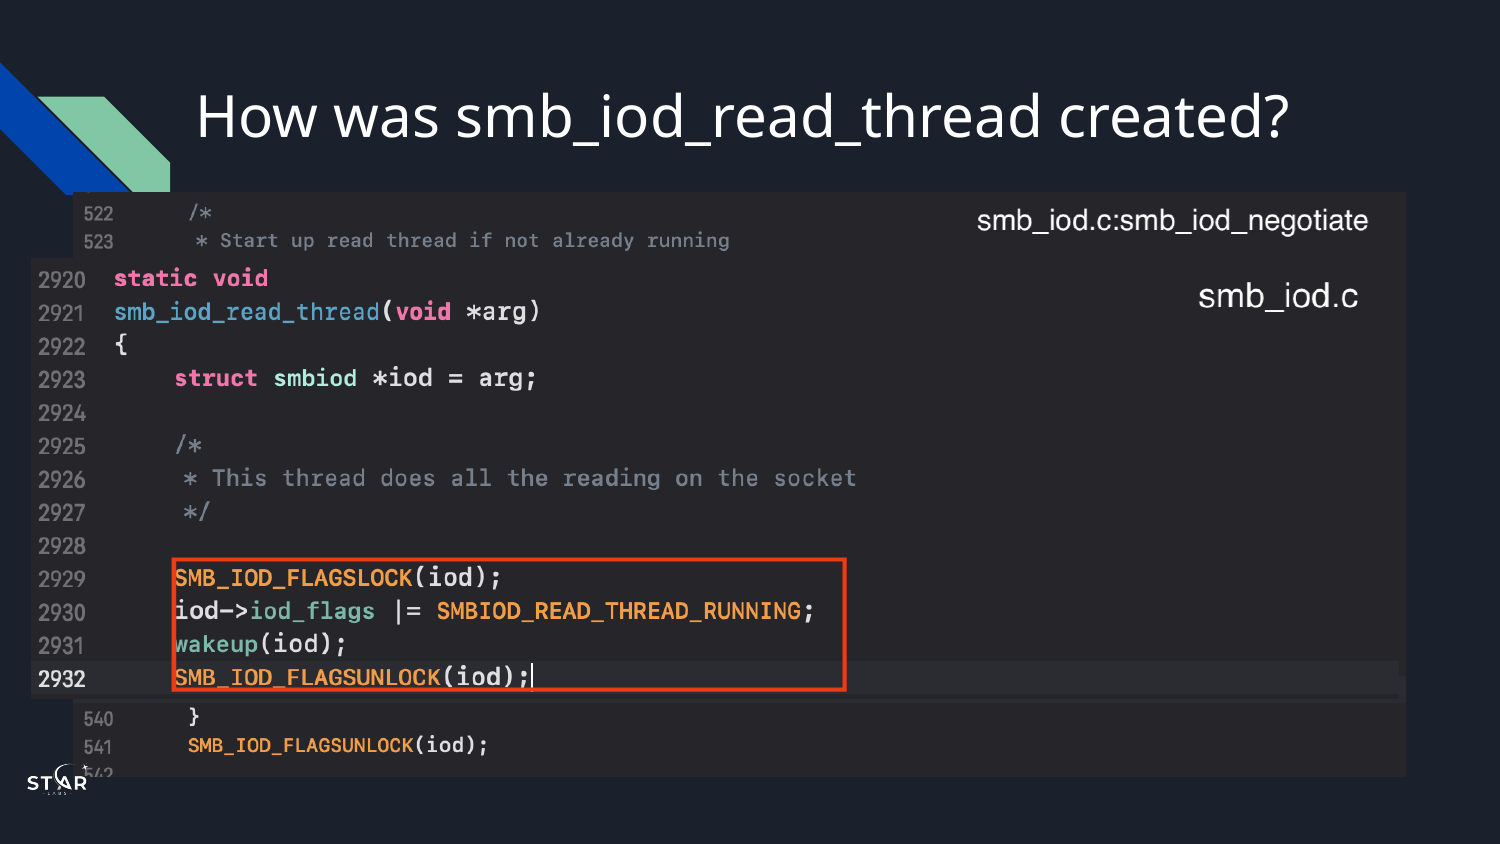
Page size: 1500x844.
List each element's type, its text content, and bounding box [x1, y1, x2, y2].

picture [0, 192, 1406, 844]
title How was smb_iod_read_thread created? [180, 64, 1424, 215]
